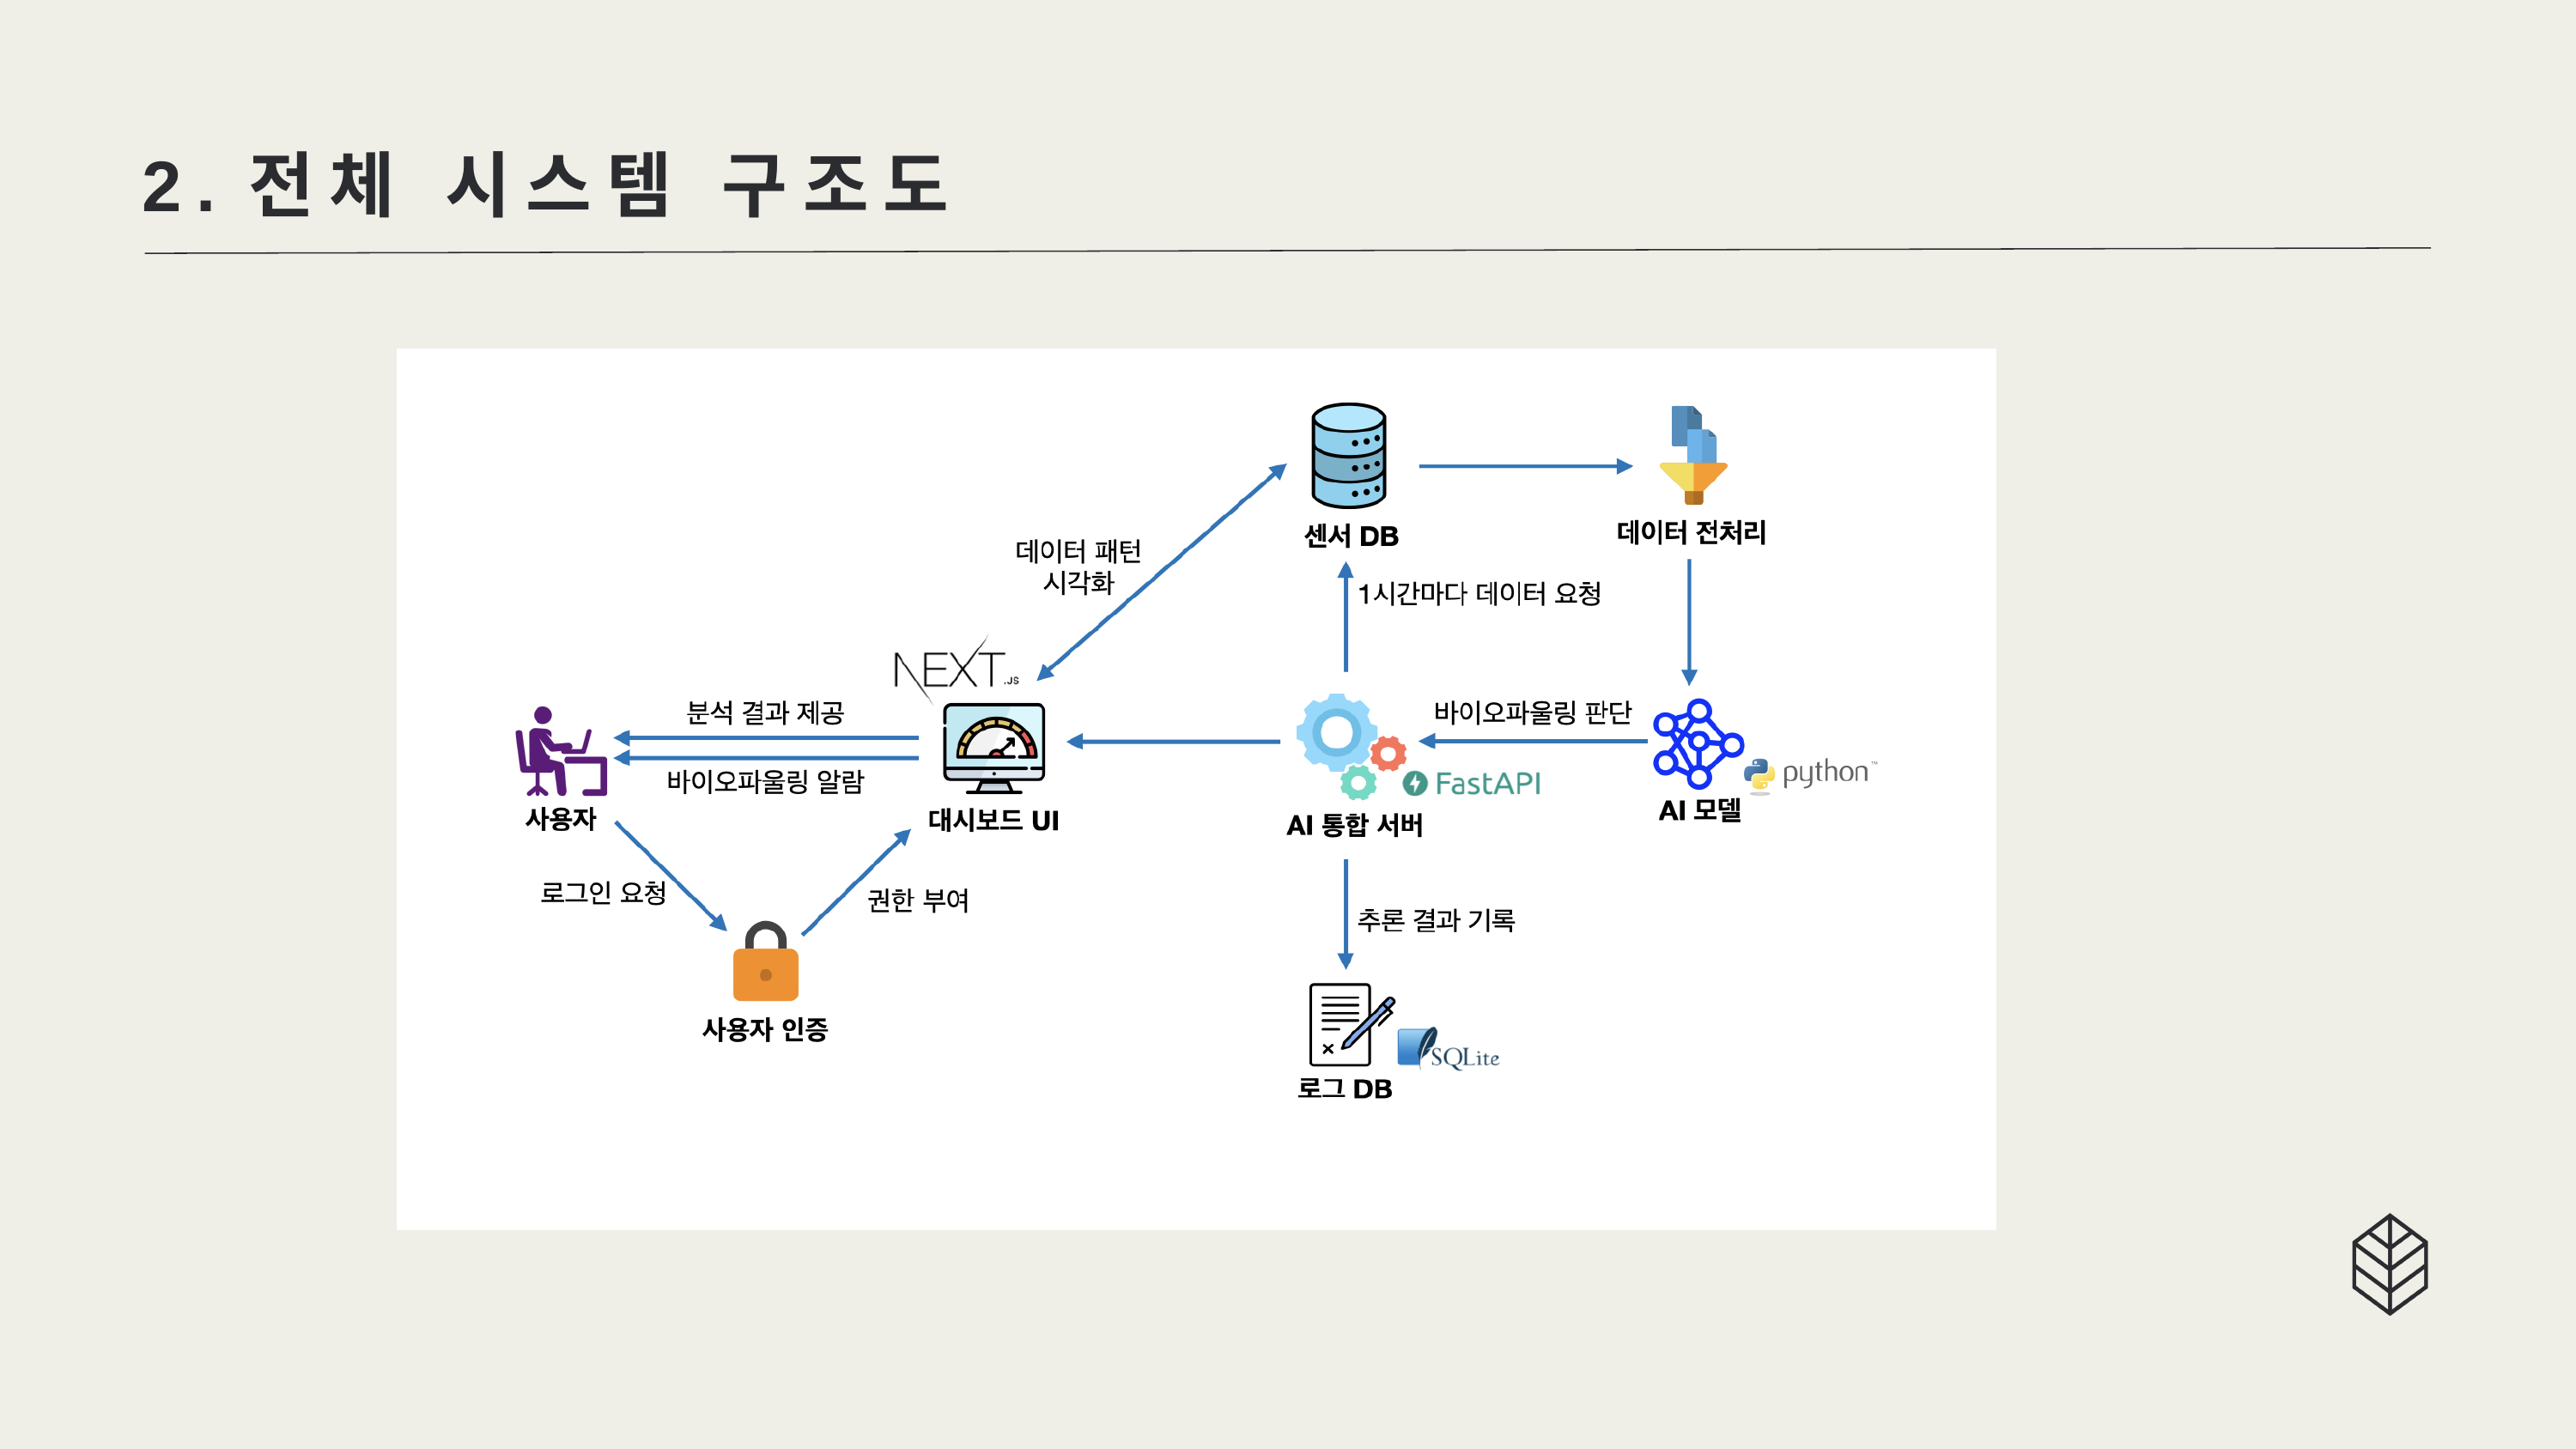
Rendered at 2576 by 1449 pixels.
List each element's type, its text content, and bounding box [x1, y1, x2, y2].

picture [397, 348, 1997, 1231]
text_box 2.전체 시스템 구조도 [142, 132, 2428, 226]
text_box [2352, 1213, 2428, 1316]
